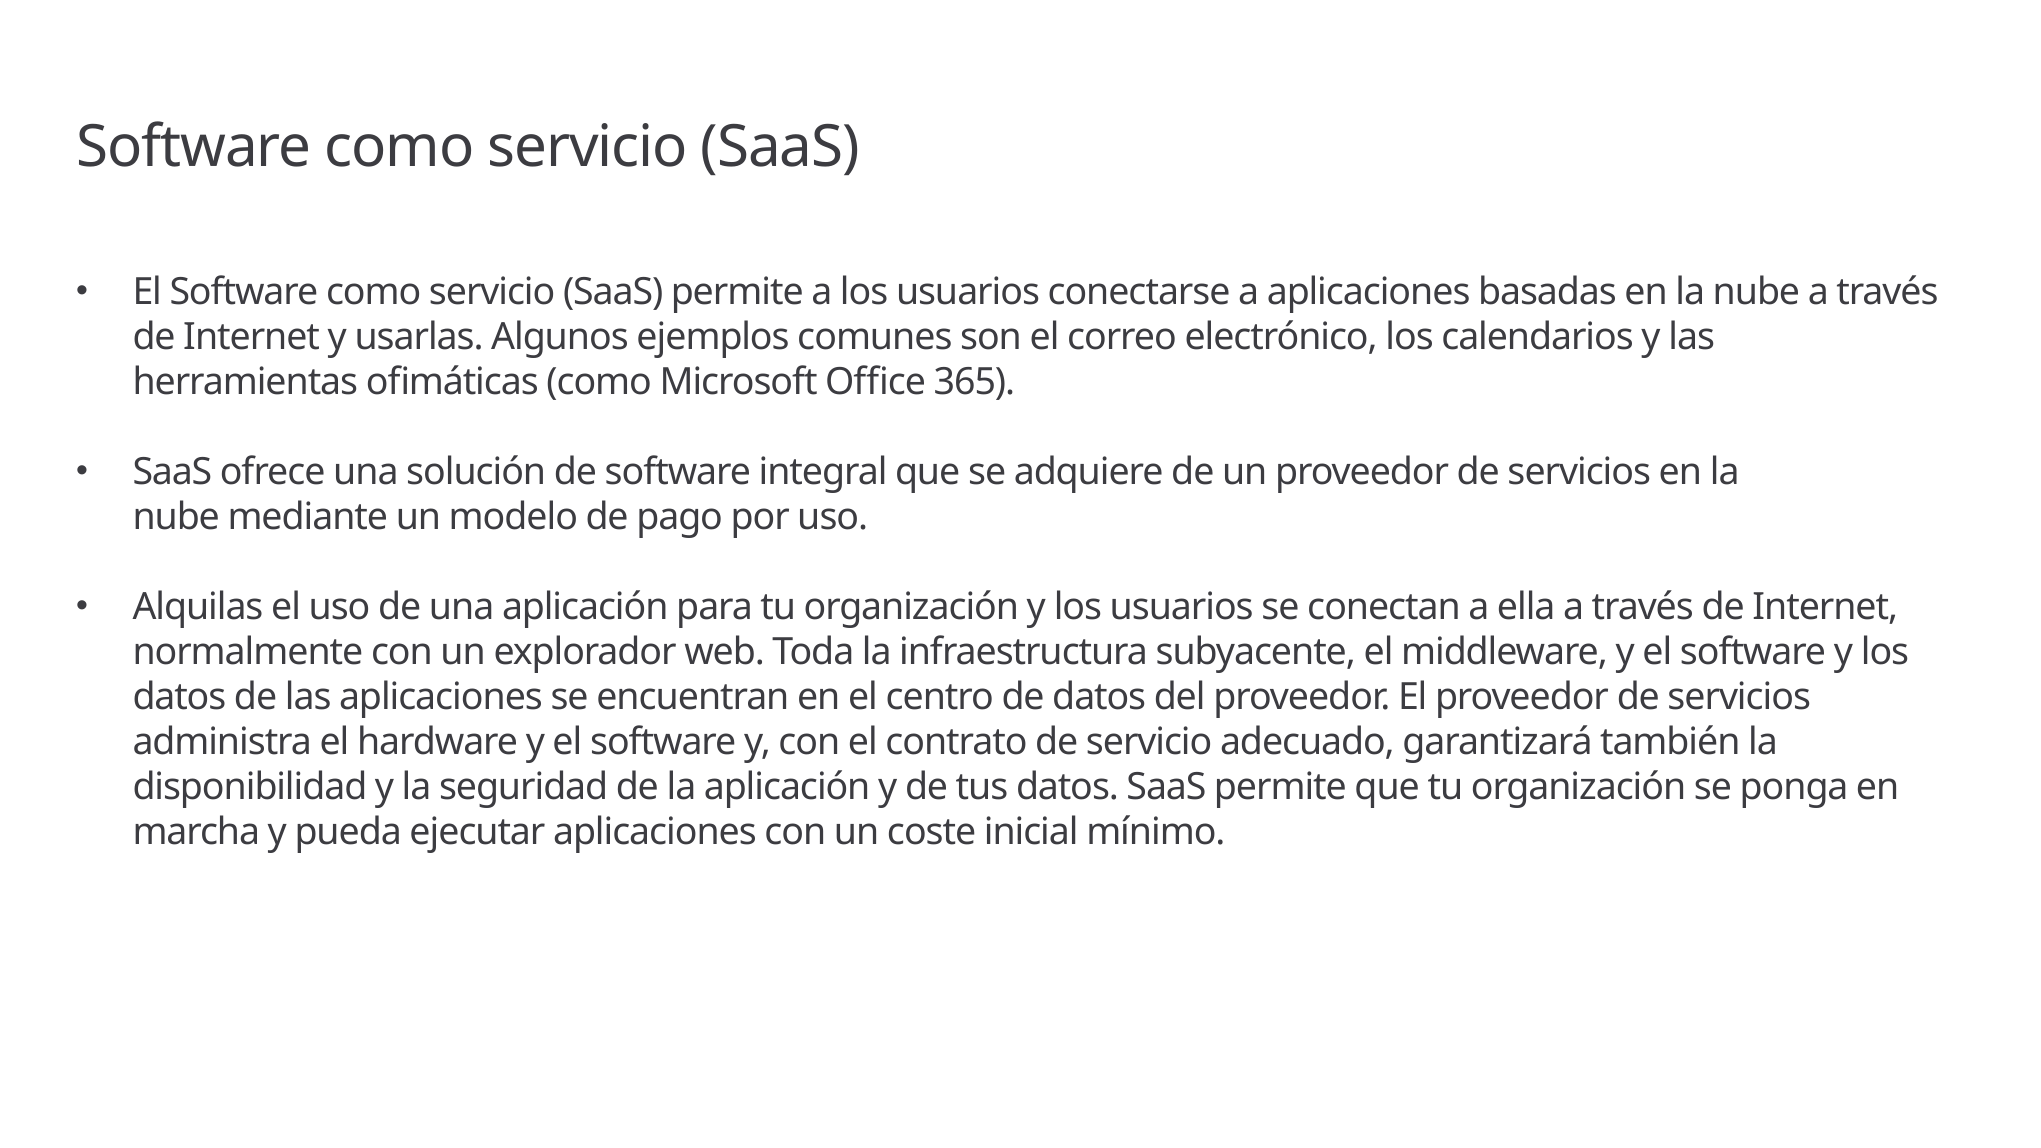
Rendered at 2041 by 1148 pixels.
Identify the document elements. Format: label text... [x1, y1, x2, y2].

title Software como servicio (SaaS) [76, 93, 1969, 230]
list El Software como servicio (SaaS) permite a los usuarios conectarse a aplicaciones basadas en la nube a través de Internet y usarlas. Algunos ejemplos comunes son el correo electrónico, los calendarios y las herramientas ofimáticas (como Microsoft Office 365). SaaS ofrece una solución de software integral que se adquiere de un proveedor de servicios en la nube mediante un modelo de pago por uso. Alquilas el uso de una aplicación para tu organización y los usuarios se conectan a ella a través de Internet, normalmente con un explorador web. Toda la infraestructura subyacente, el middleware, y el software y los datos de las aplicaciones se encuentran en el centro de datos del proveedor. El proveedor de servicios administra el hardware y el software y, con el contrato de servicio adecuado, garantizará también la disponibilidad y la seguridad de la aplicación y de tus datos. SaaS permite que tu organización se ponga en marcha y pueda ejecutar aplicaciones con un coste inicial mínimo. [76, 252, 1969, 967]
